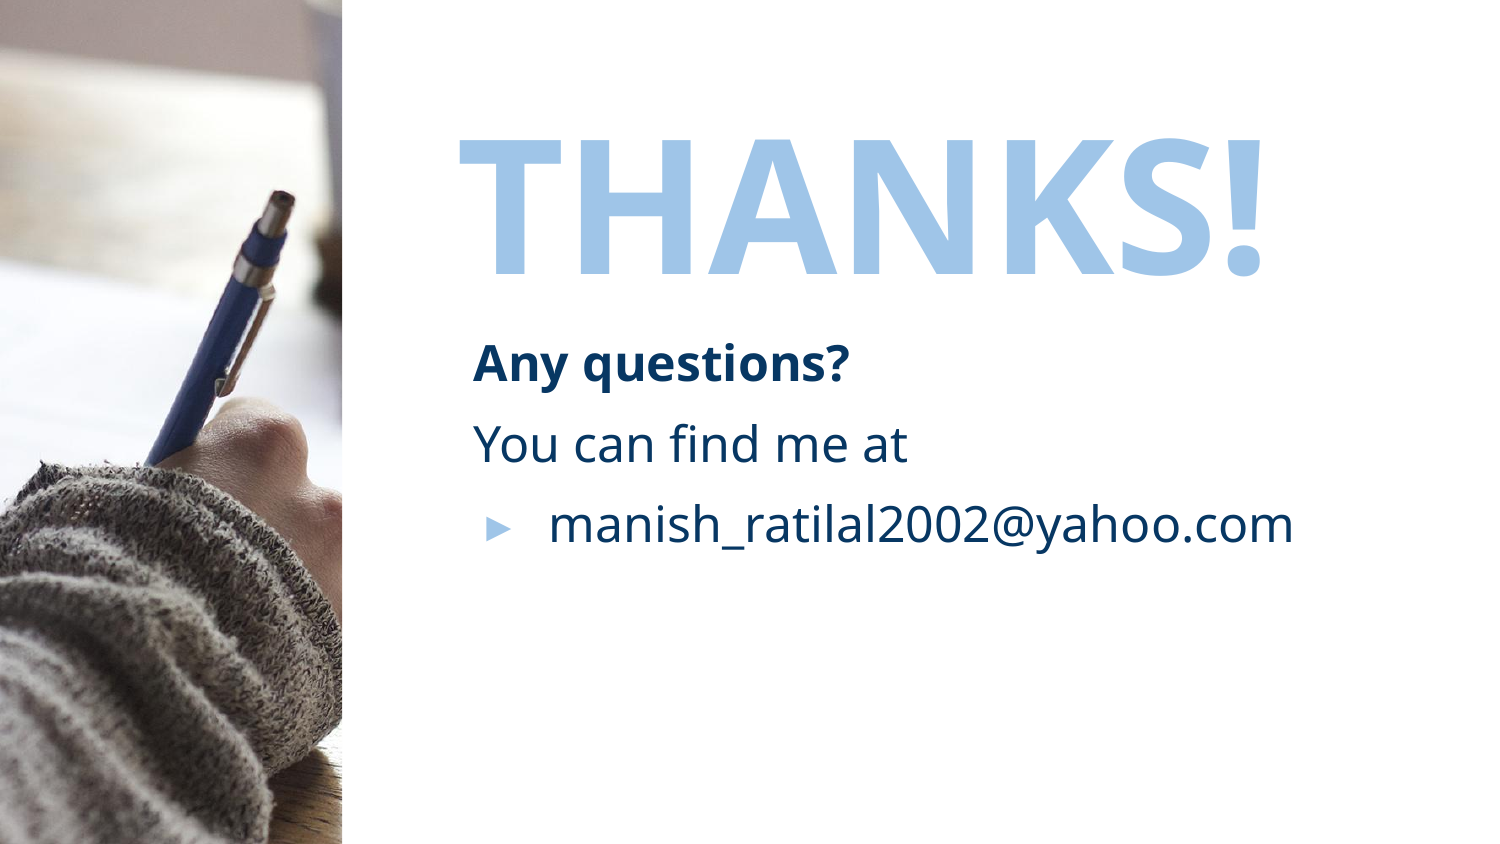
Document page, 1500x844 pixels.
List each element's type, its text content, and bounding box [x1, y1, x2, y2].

subtitle Any questions? You can find me at manish_ratilal2002@yahoo.com [458, 316, 1373, 736]
title THANKS! [441, 72, 1356, 263]
picture [0, 0, 343, 844]
